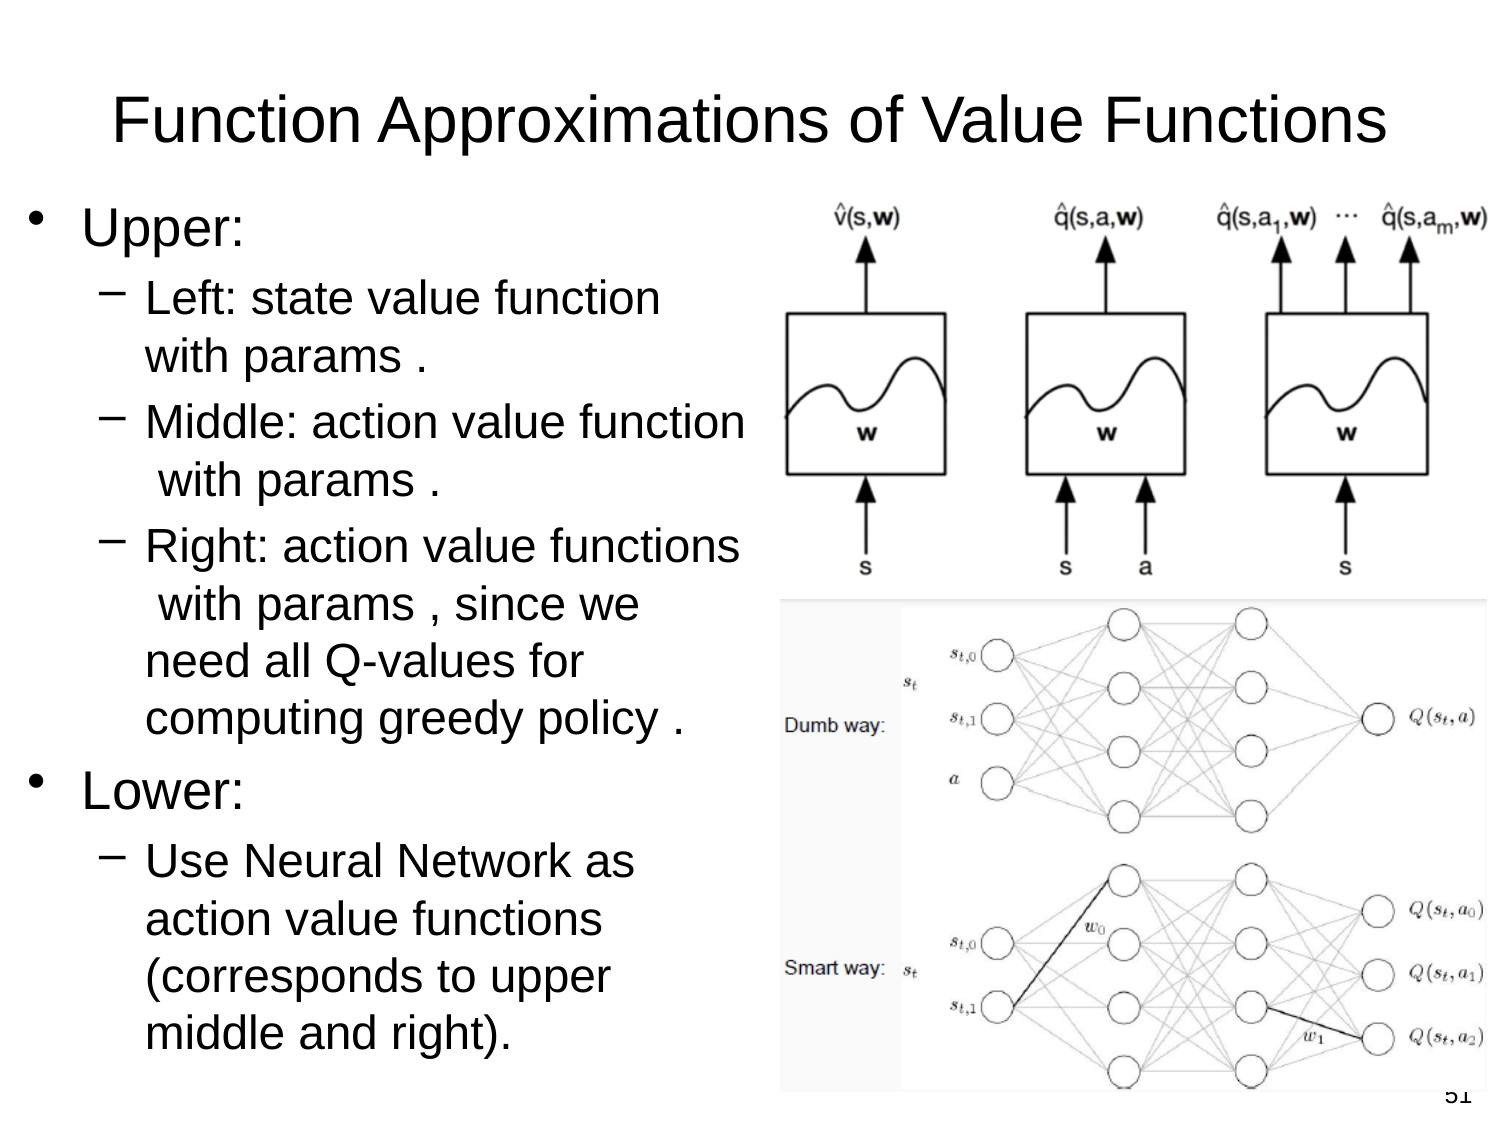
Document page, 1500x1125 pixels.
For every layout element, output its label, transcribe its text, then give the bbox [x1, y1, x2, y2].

slide_number 51 [1137, 1099, 1488, 1112]
title Function Approximations of Value Functions [74, 44, 1426, 188]
picture [780, 598, 1487, 1092]
picture [780, 199, 1488, 577]
